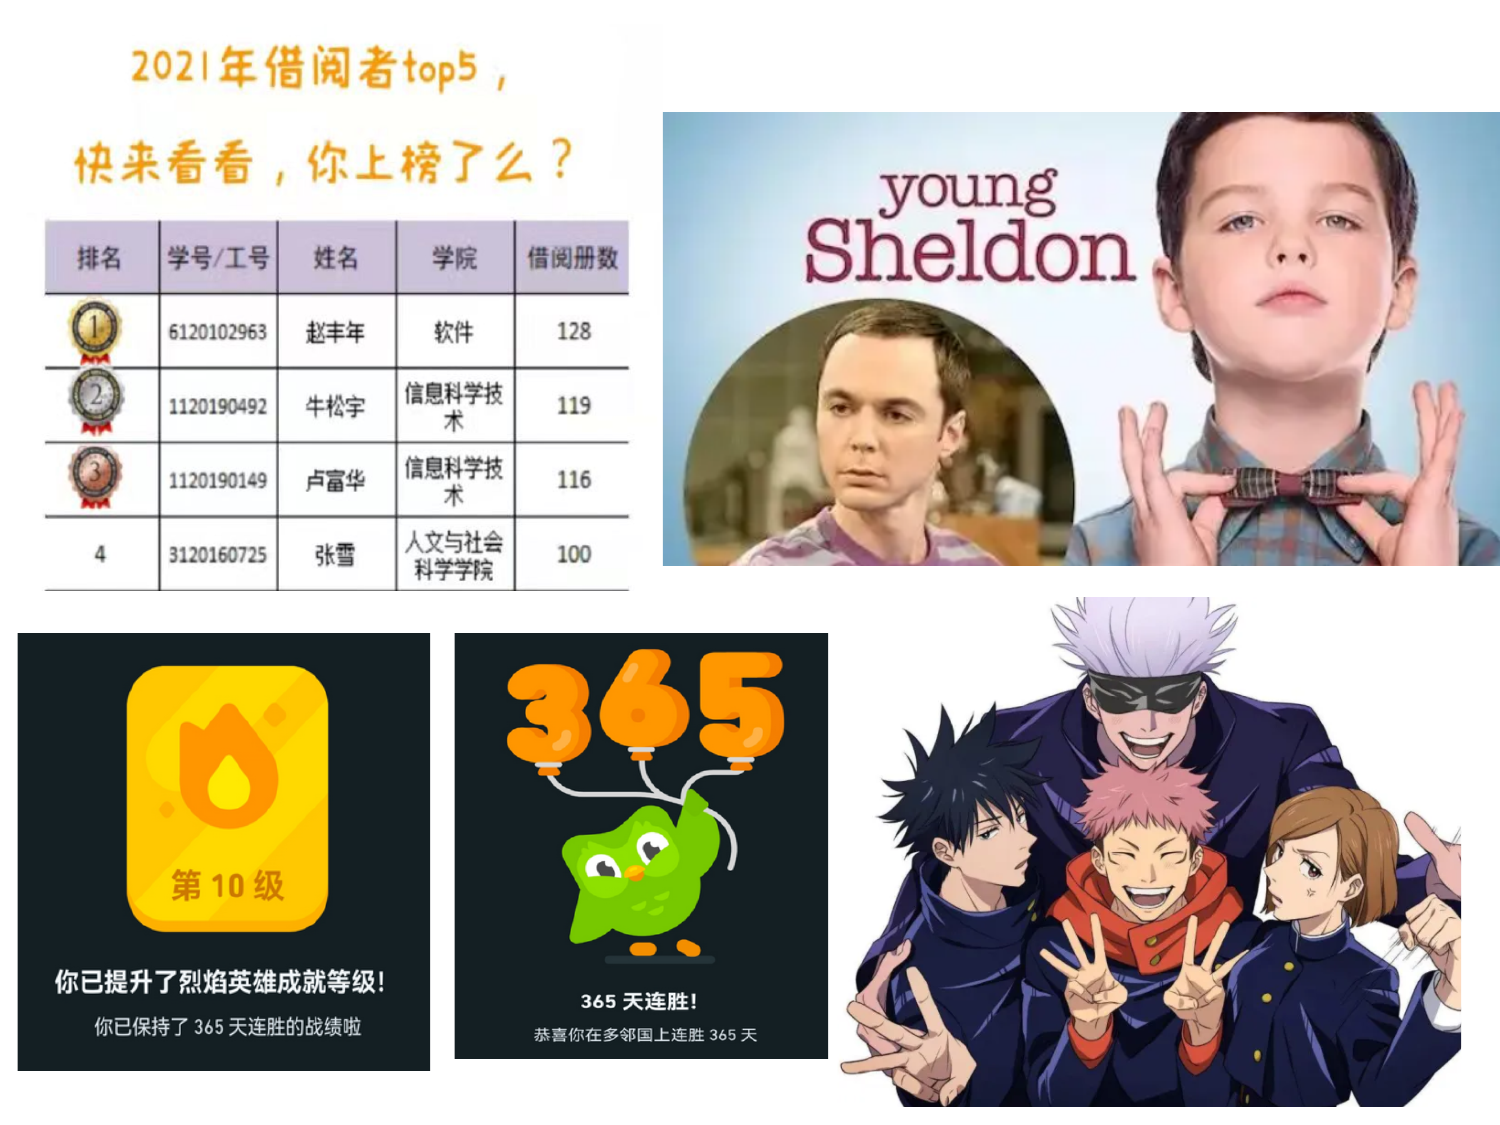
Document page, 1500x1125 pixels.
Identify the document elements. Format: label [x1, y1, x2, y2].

text_box [837, 597, 1462, 1107]
text_box [17, 24, 663, 591]
text_box [17, 633, 431, 1071]
text_box [662, 112, 1500, 566]
text_box [454, 633, 829, 1059]
